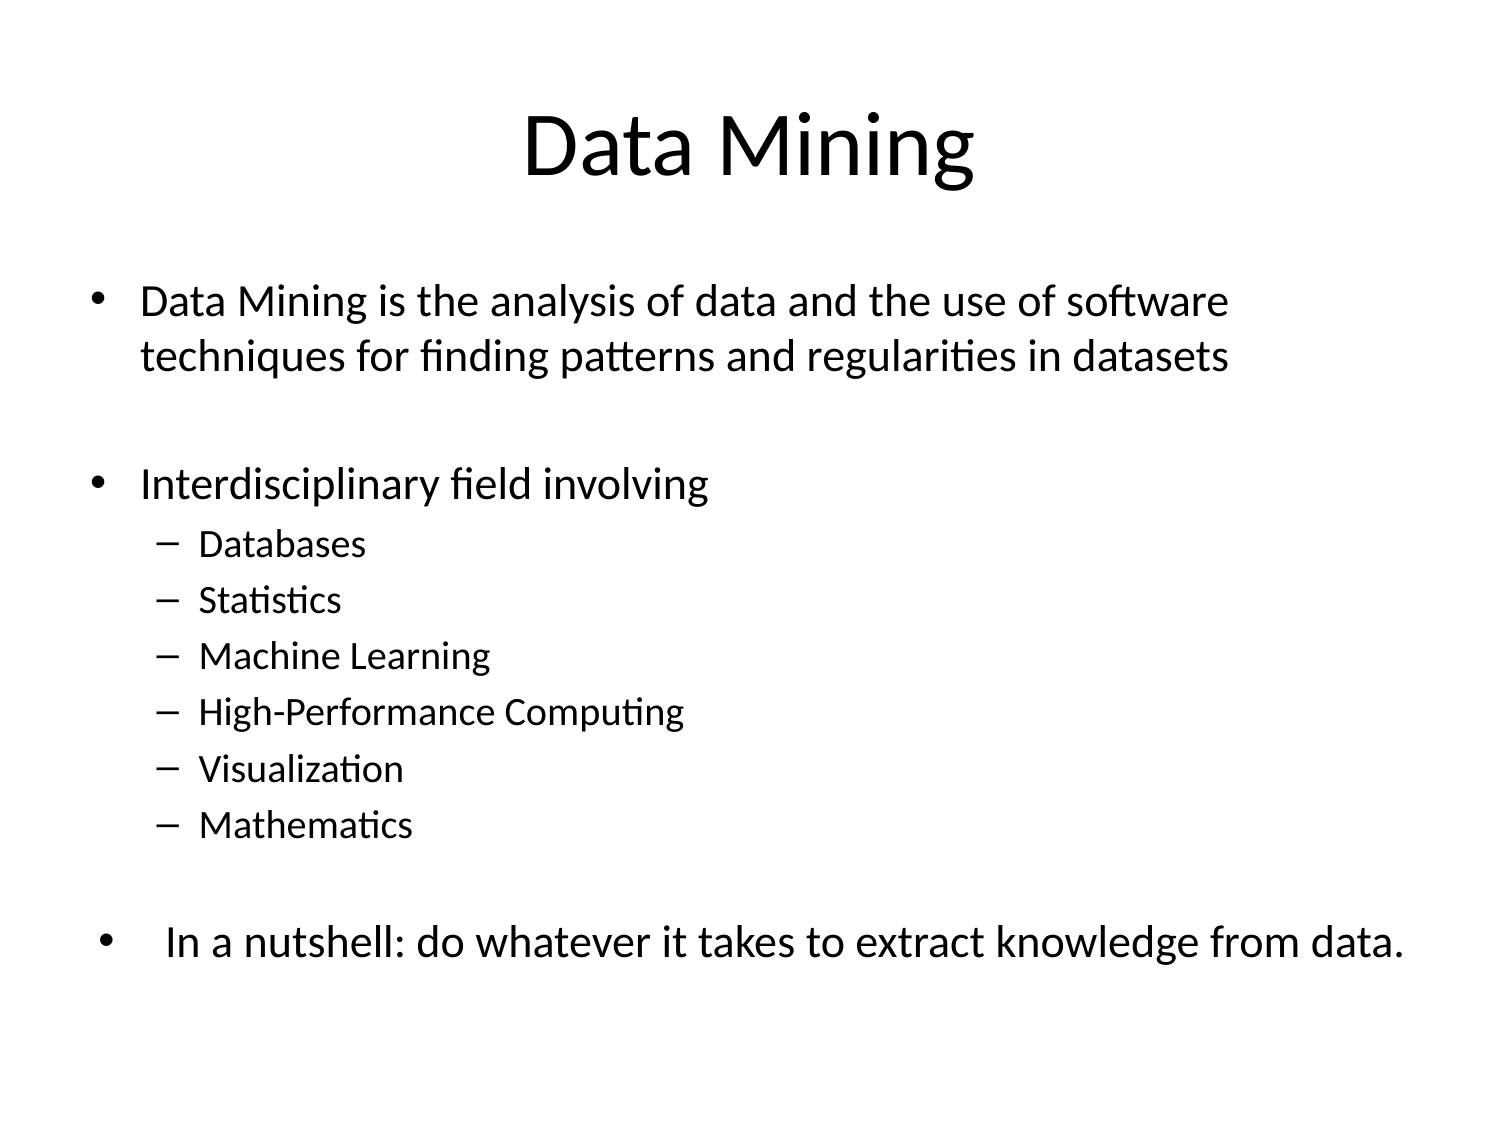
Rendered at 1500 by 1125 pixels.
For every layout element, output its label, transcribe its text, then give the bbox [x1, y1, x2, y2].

list Data Mining is the analysis of data and the use of software techniques for finding patterns and regularities in datasets Interdisciplinary field involving Databases Statistics Machine Learning High-Performance Computing Visualization Mathematics In a nutshell: do whatever it takes to extract knowledge from data. [75, 262, 1425, 1005]
title Data Mining [75, 45, 1425, 233]
